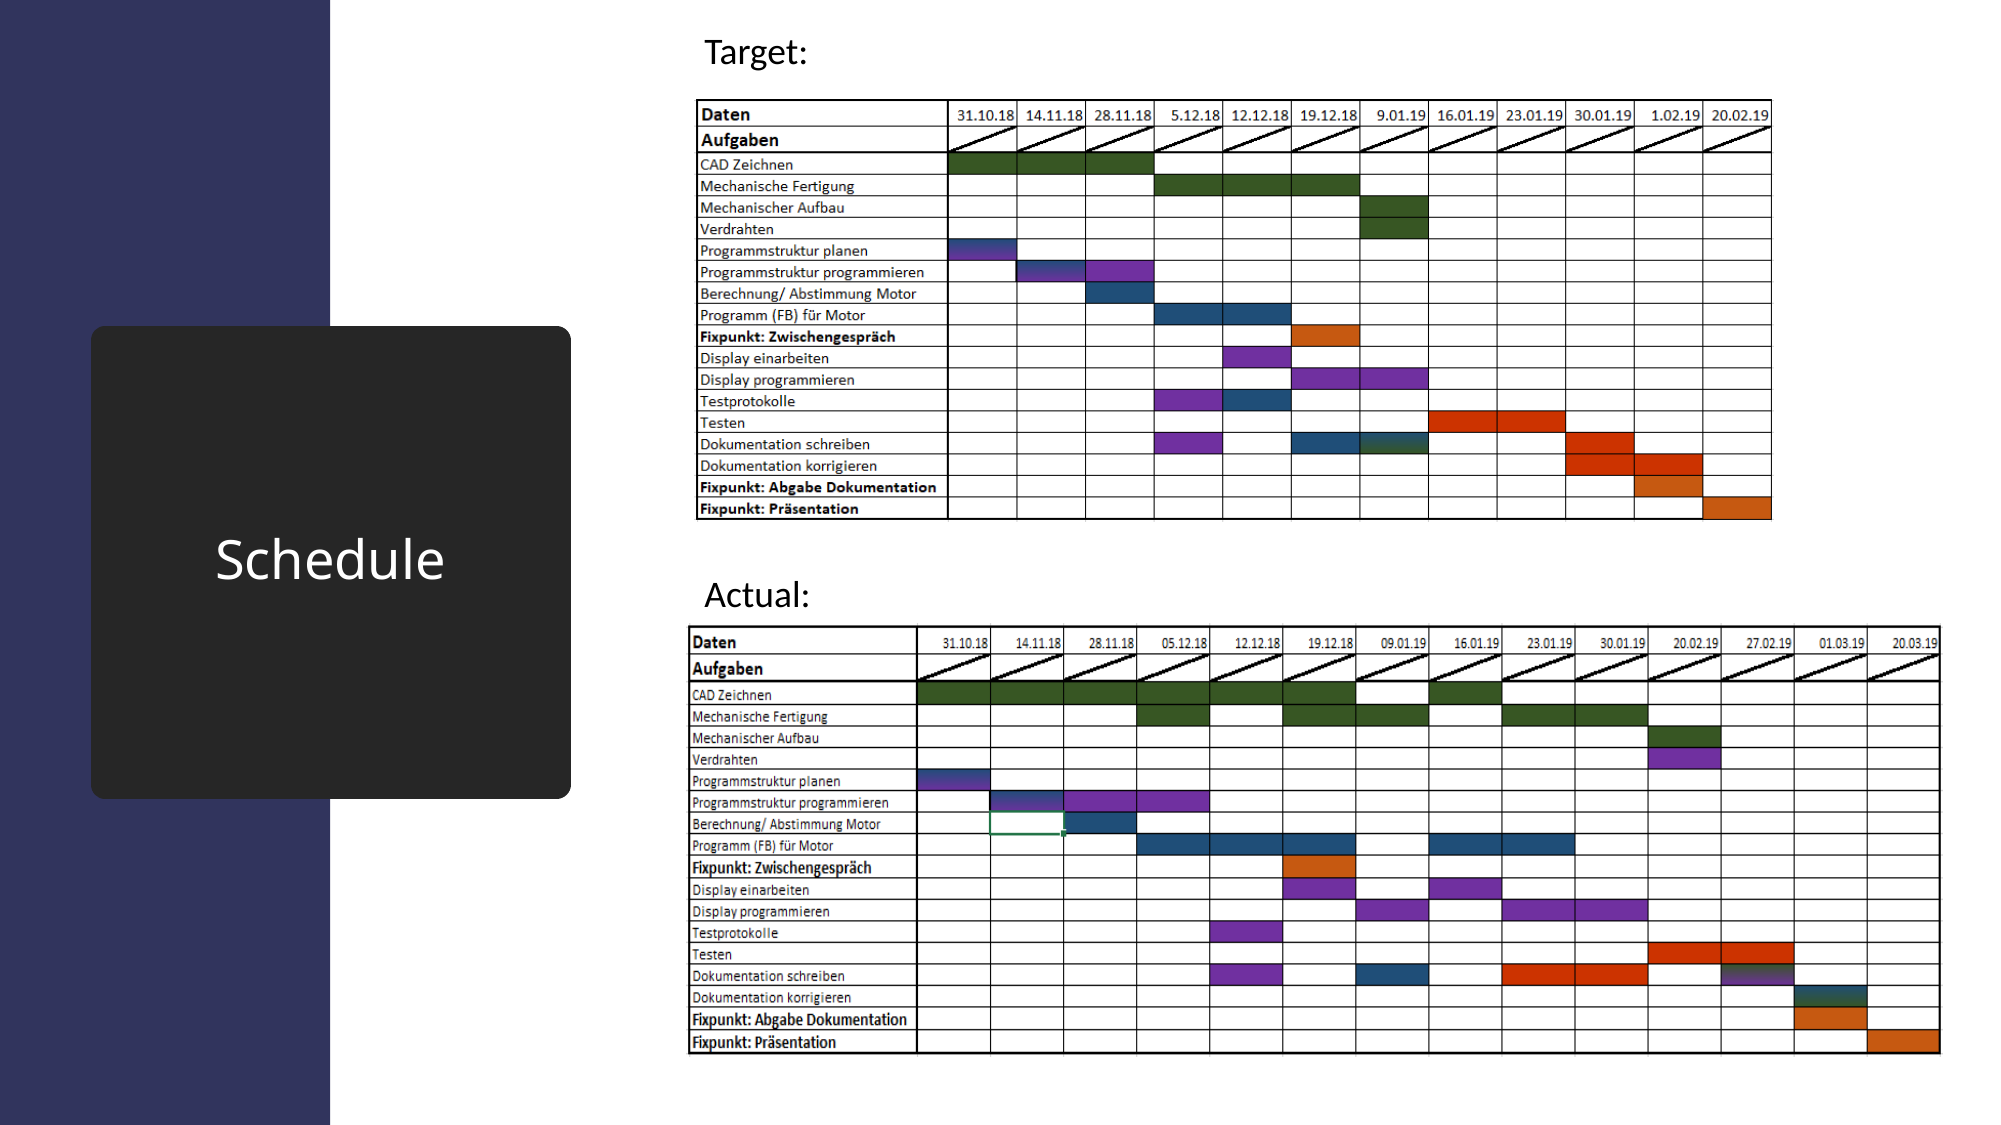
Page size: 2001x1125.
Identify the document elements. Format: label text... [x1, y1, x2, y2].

picture [693, 99, 1774, 523]
text_box Target: [689, 19, 824, 80]
title Schedule [105, 340, 557, 785]
text_box [0, 0, 331, 1125]
picture [686, 623, 1943, 1057]
text_box Actual: [689, 562, 826, 623]
text_box [331, 0, 2000, 1125]
